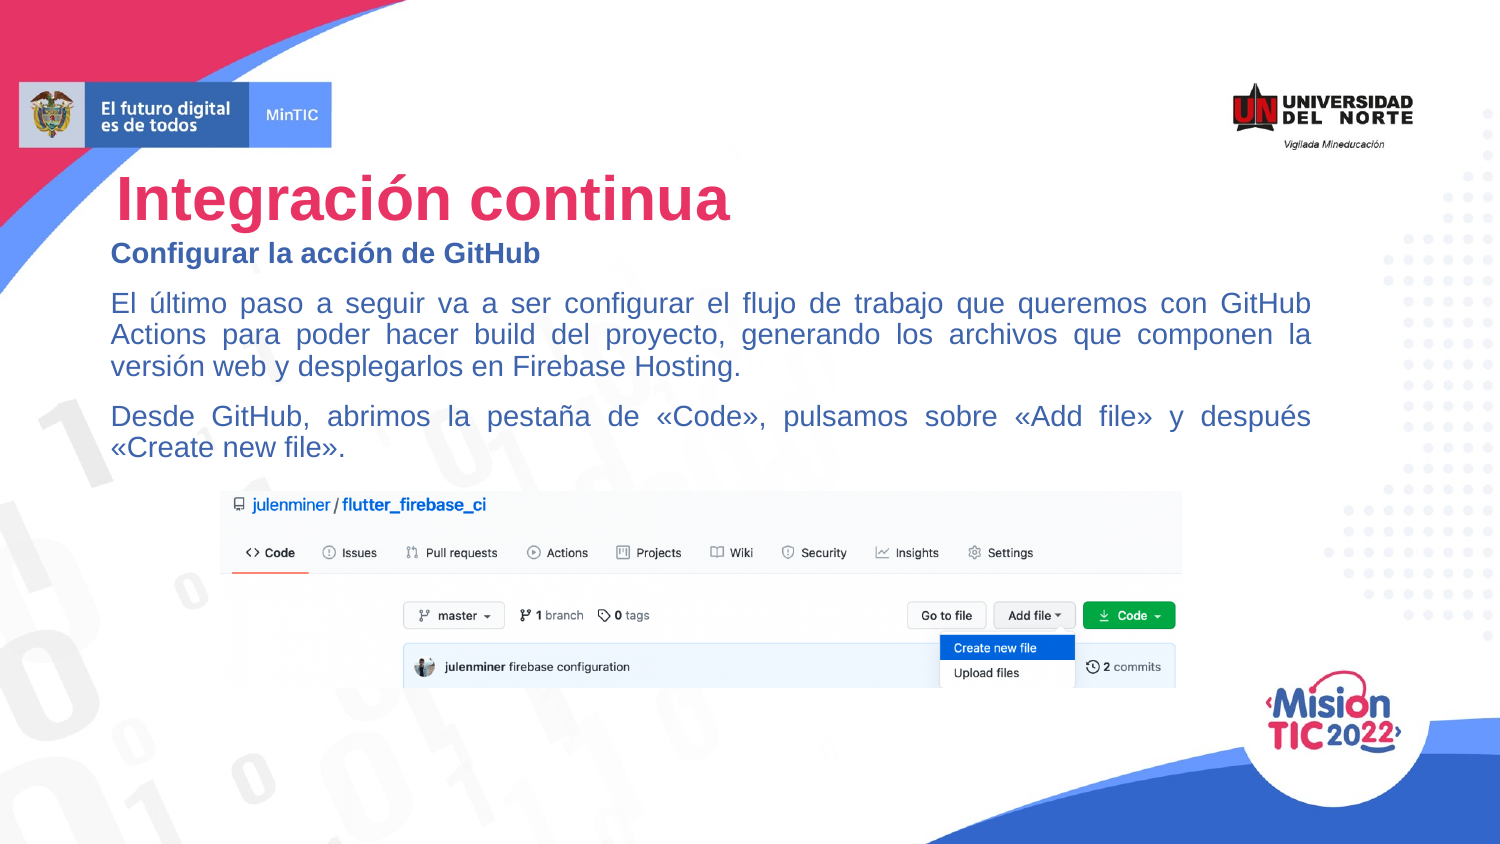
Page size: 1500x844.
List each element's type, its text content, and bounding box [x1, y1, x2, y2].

picture [0, 0, 1500, 844]
text_box Integración continua [104, 133, 1343, 239]
text_box Configurar la acción de GitHub El último paso a seguir va a ser configurar el flujo de trabajo que queremos con GitHub Actions para poder hacer build del proyecto, generando los archivos que componen la versión web y desplegarlos en Firebase Hosting. Desde GitHub, abrimos la pestaña de «Code», pulsamos sobre «Add file» y después «Create new file». . [110, 232, 1314, 741]
